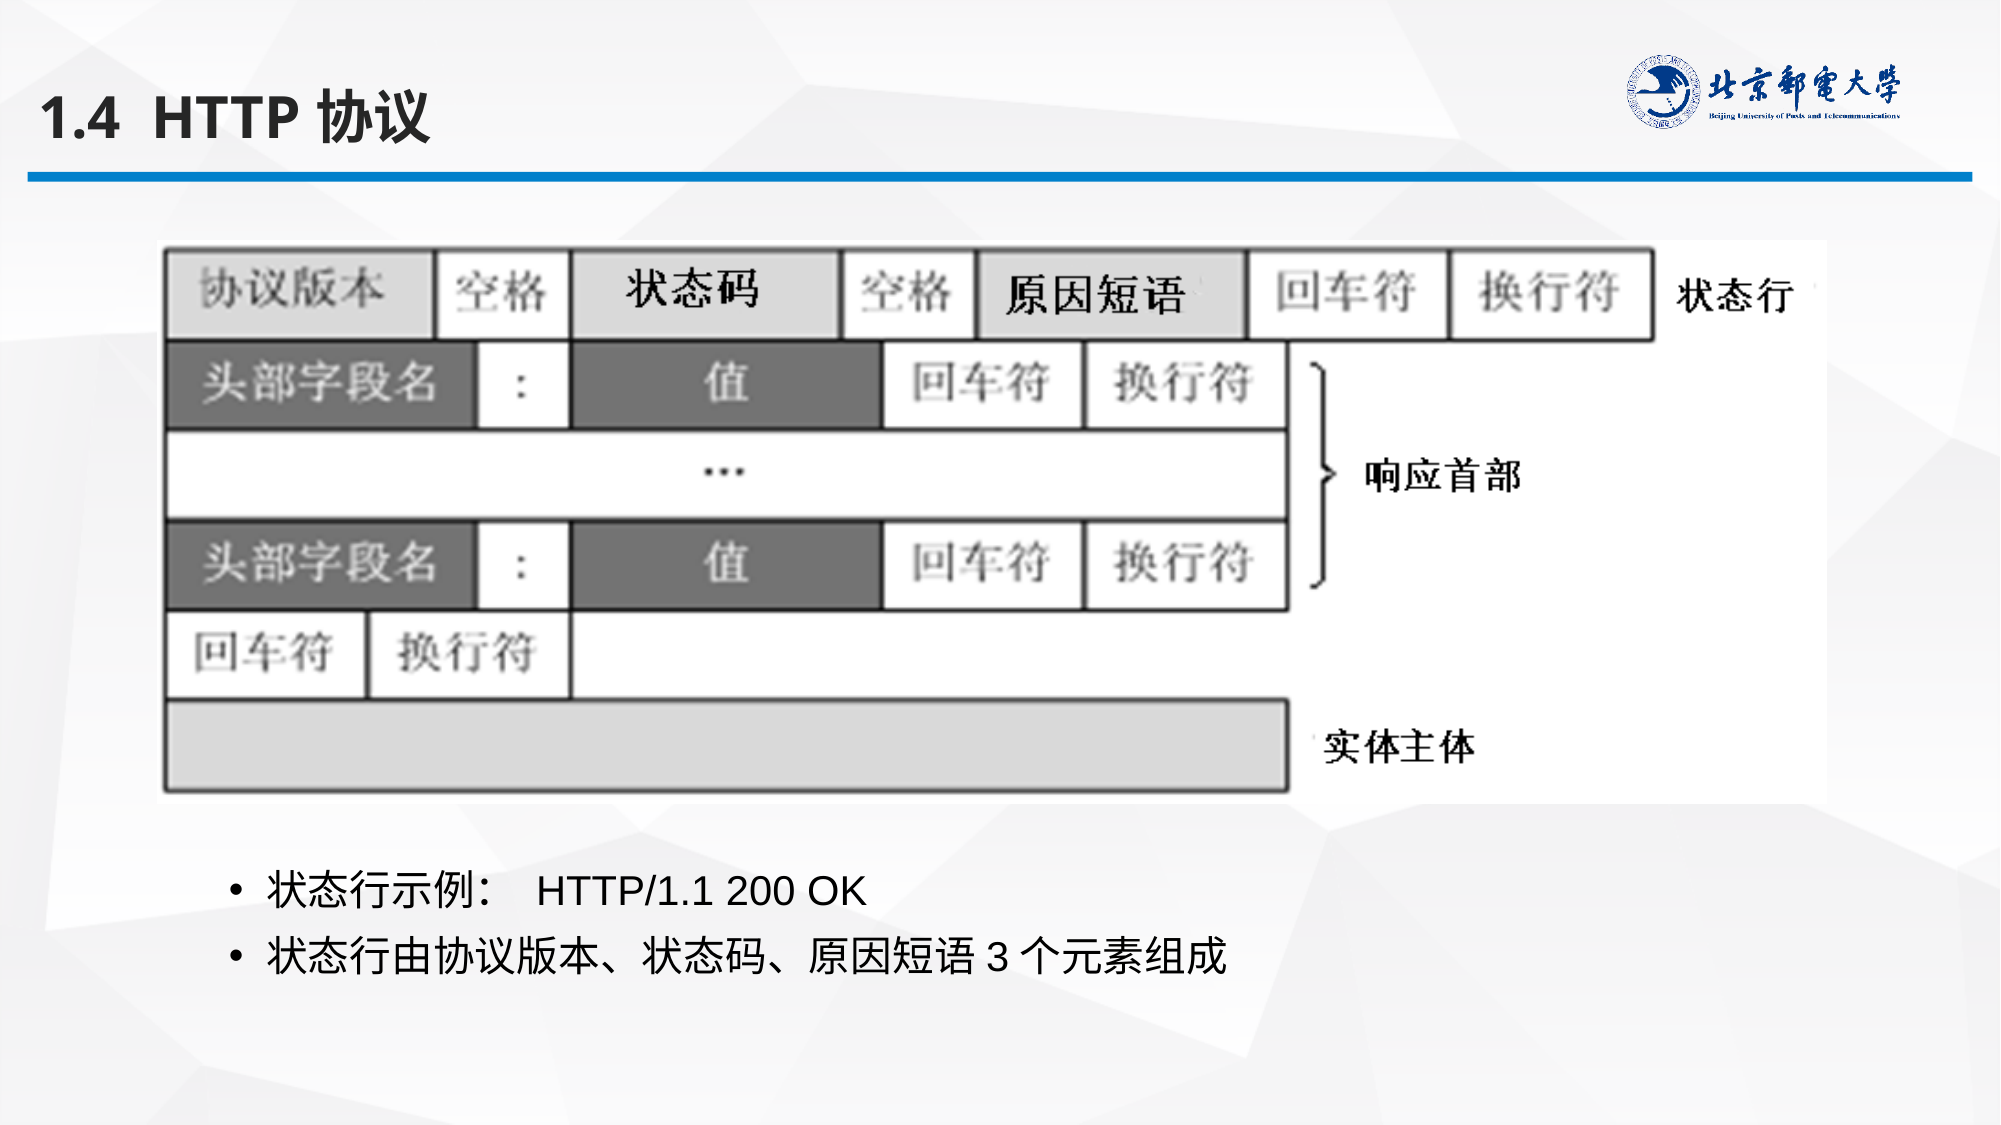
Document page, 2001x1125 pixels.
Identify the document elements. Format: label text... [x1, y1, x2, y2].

text_box [26, 171, 1973, 183]
text_box 状态行示例： HTTP/1.1 200 OK 状态行由协议版本、状态码、原因短语3个元素组成 [214, 861, 1604, 1030]
text_box 1.4 HTTP协议 [23, 73, 957, 158]
picture [0, 0, 2000, 1125]
